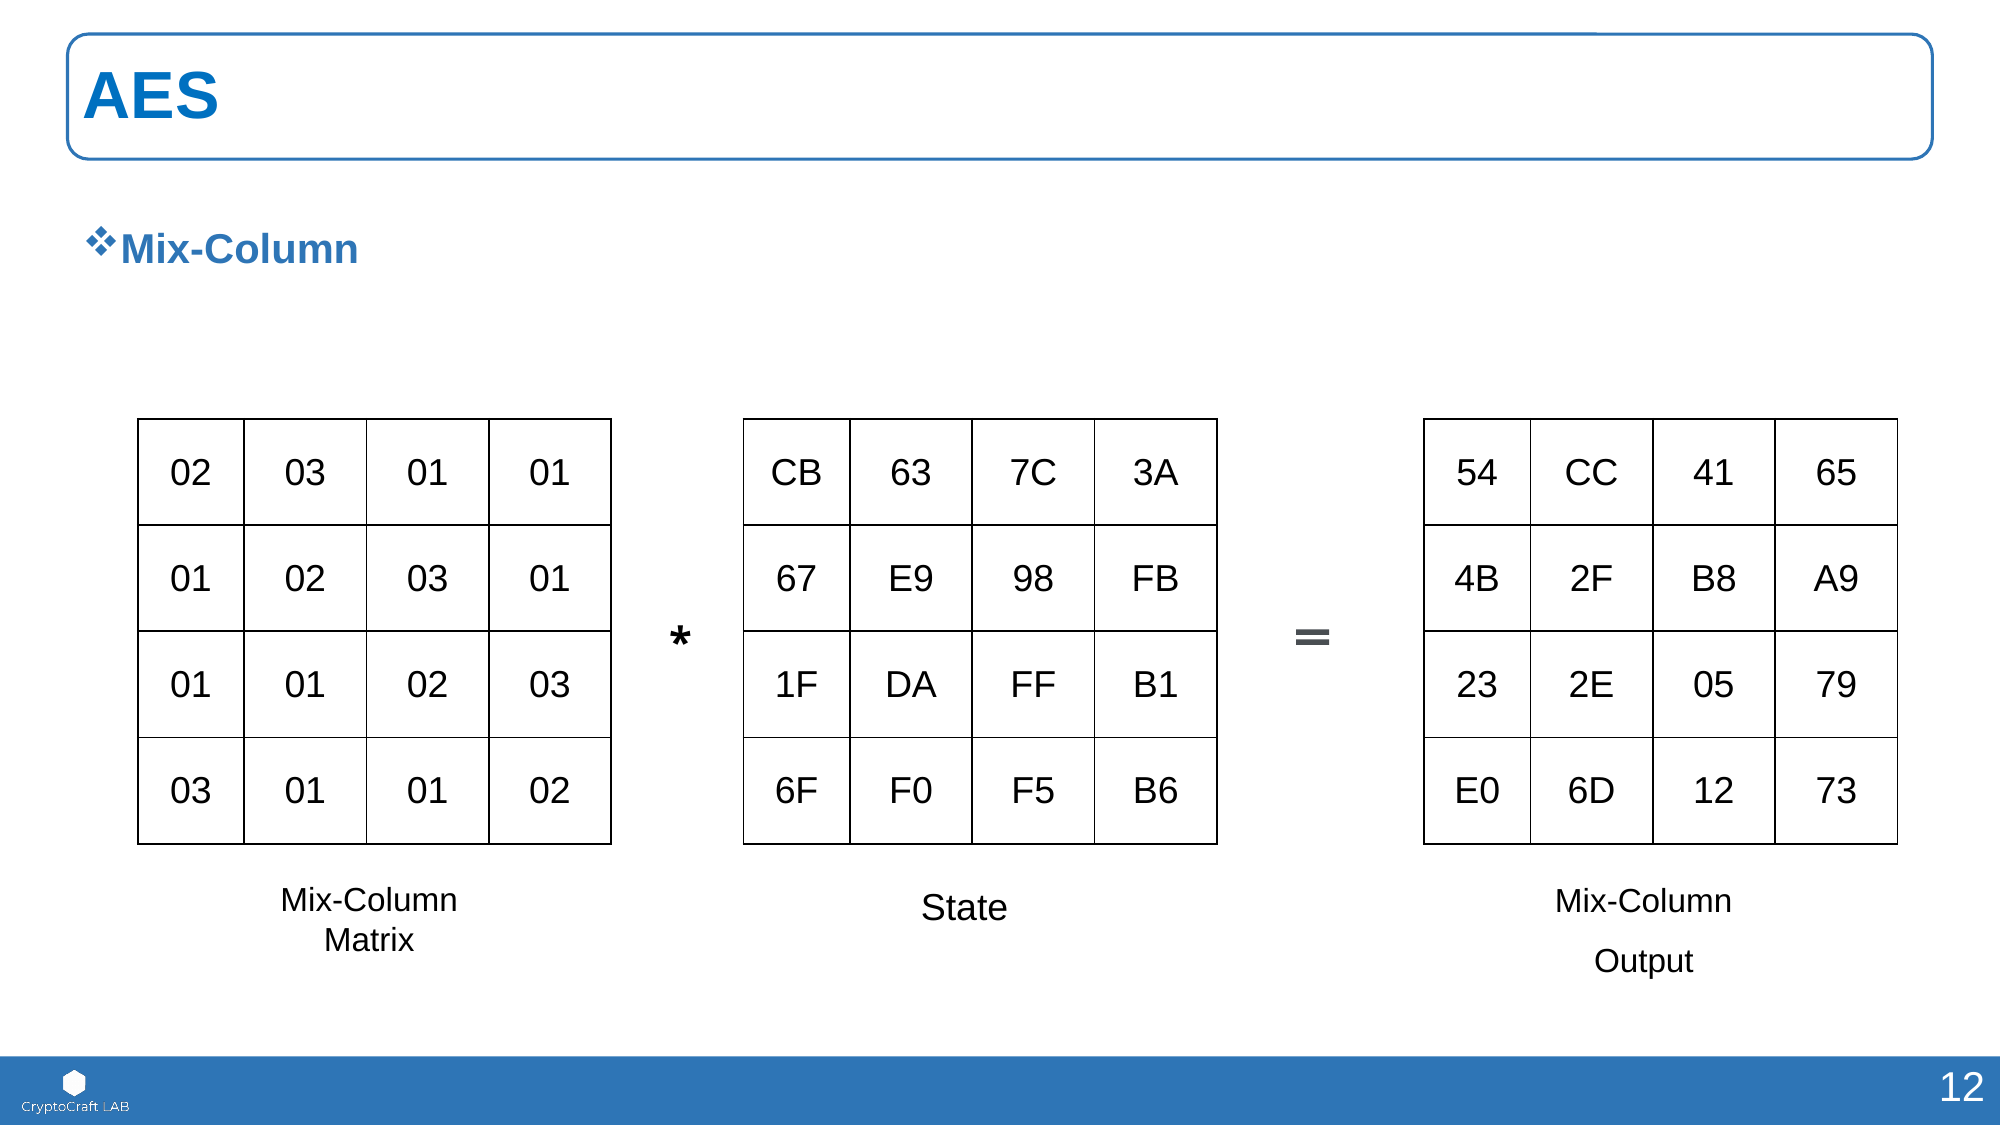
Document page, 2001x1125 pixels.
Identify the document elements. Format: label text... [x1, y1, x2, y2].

table_cell 1F [744, 632, 849, 737]
table_cell 23 [1425, 632, 1530, 737]
text_box * [654, 608, 717, 674]
picture [13, 1061, 138, 1123]
title AES [67, 34, 1933, 160]
table_header 01 [367, 420, 488, 524]
text_box State [906, 875, 1024, 935]
table_header 01 [490, 420, 610, 524]
table_header 54 [1425, 420, 1530, 524]
table_cell F5 [973, 738, 1094, 843]
table_cell B1 [1095, 632, 1216, 737]
table_cell A9 [1776, 526, 1897, 630]
table_cell 6F [744, 738, 849, 843]
table_cell 01 [245, 738, 366, 843]
table_cell E9 [851, 526, 971, 630]
table_cell 2F [1531, 526, 1652, 630]
table_cell 03 [367, 526, 488, 630]
table_cell B6 [1095, 738, 1216, 843]
table_cell 01 [245, 632, 366, 737]
table_cell 03 [490, 632, 610, 737]
table_cell 4B [1425, 526, 1530, 630]
table_cell 02 [490, 738, 610, 843]
table_cell 02 [367, 632, 488, 737]
table_header 41 [1654, 420, 1774, 524]
list Mix-Column [67, 189, 1284, 314]
table_cell 73 [1776, 738, 1897, 843]
table_header 3A [1095, 420, 1216, 524]
table_cell 2E [1531, 632, 1652, 737]
table_cell FB [1095, 526, 1216, 630]
table_cell 01 [139, 632, 243, 737]
table_header 63 [851, 420, 971, 524]
table_header 65 [1776, 420, 1897, 524]
table_header 02 [139, 420, 243, 524]
table_cell F0 [851, 738, 971, 843]
table_cell 03 [139, 738, 243, 843]
table_cell 6D [1531, 738, 1652, 843]
table_cell 02 [245, 526, 366, 630]
table_cell 98 [973, 526, 1094, 630]
text_box Mix-Column Matrix [265, 870, 474, 966]
table_cell 12 [1654, 738, 1774, 843]
table_cell 67 [744, 526, 849, 630]
table_header 03 [245, 420, 366, 524]
table_cell FF [973, 632, 1094, 737]
table_header CC [1531, 420, 1652, 524]
text_box = [1278, 593, 1363, 669]
table_cell DA [851, 632, 971, 737]
table_cell E0 [1425, 738, 1530, 843]
table_cell 05 [1654, 632, 1774, 737]
table_cell 79 [1776, 632, 1897, 737]
table_cell 01 [490, 526, 610, 630]
table_cell 01 [139, 526, 243, 630]
table_header 7C [973, 420, 1094, 524]
table_cell B8 [1654, 526, 1774, 630]
table_header CB [744, 420, 849, 524]
text_box Mix-Column Output [1540, 851, 1748, 987]
table_cell 01 [367, 738, 488, 843]
